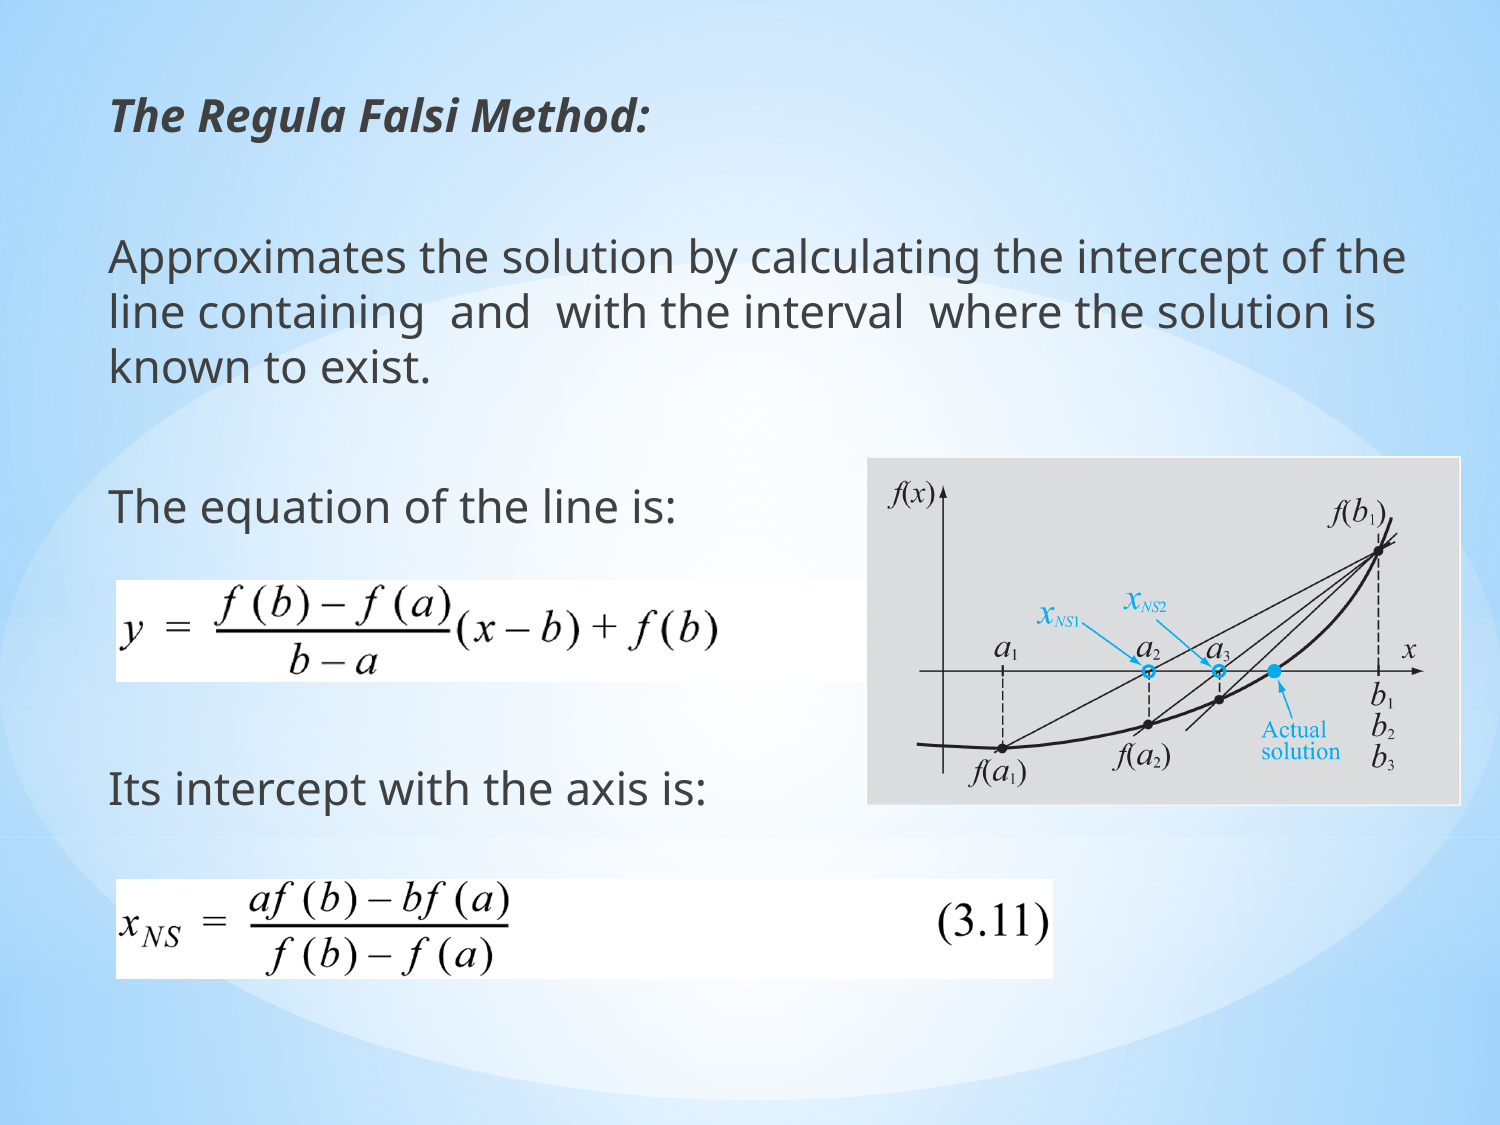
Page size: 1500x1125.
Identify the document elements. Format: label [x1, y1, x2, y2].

picture [116, 879, 1053, 980]
picture [116, 455, 1462, 806]
